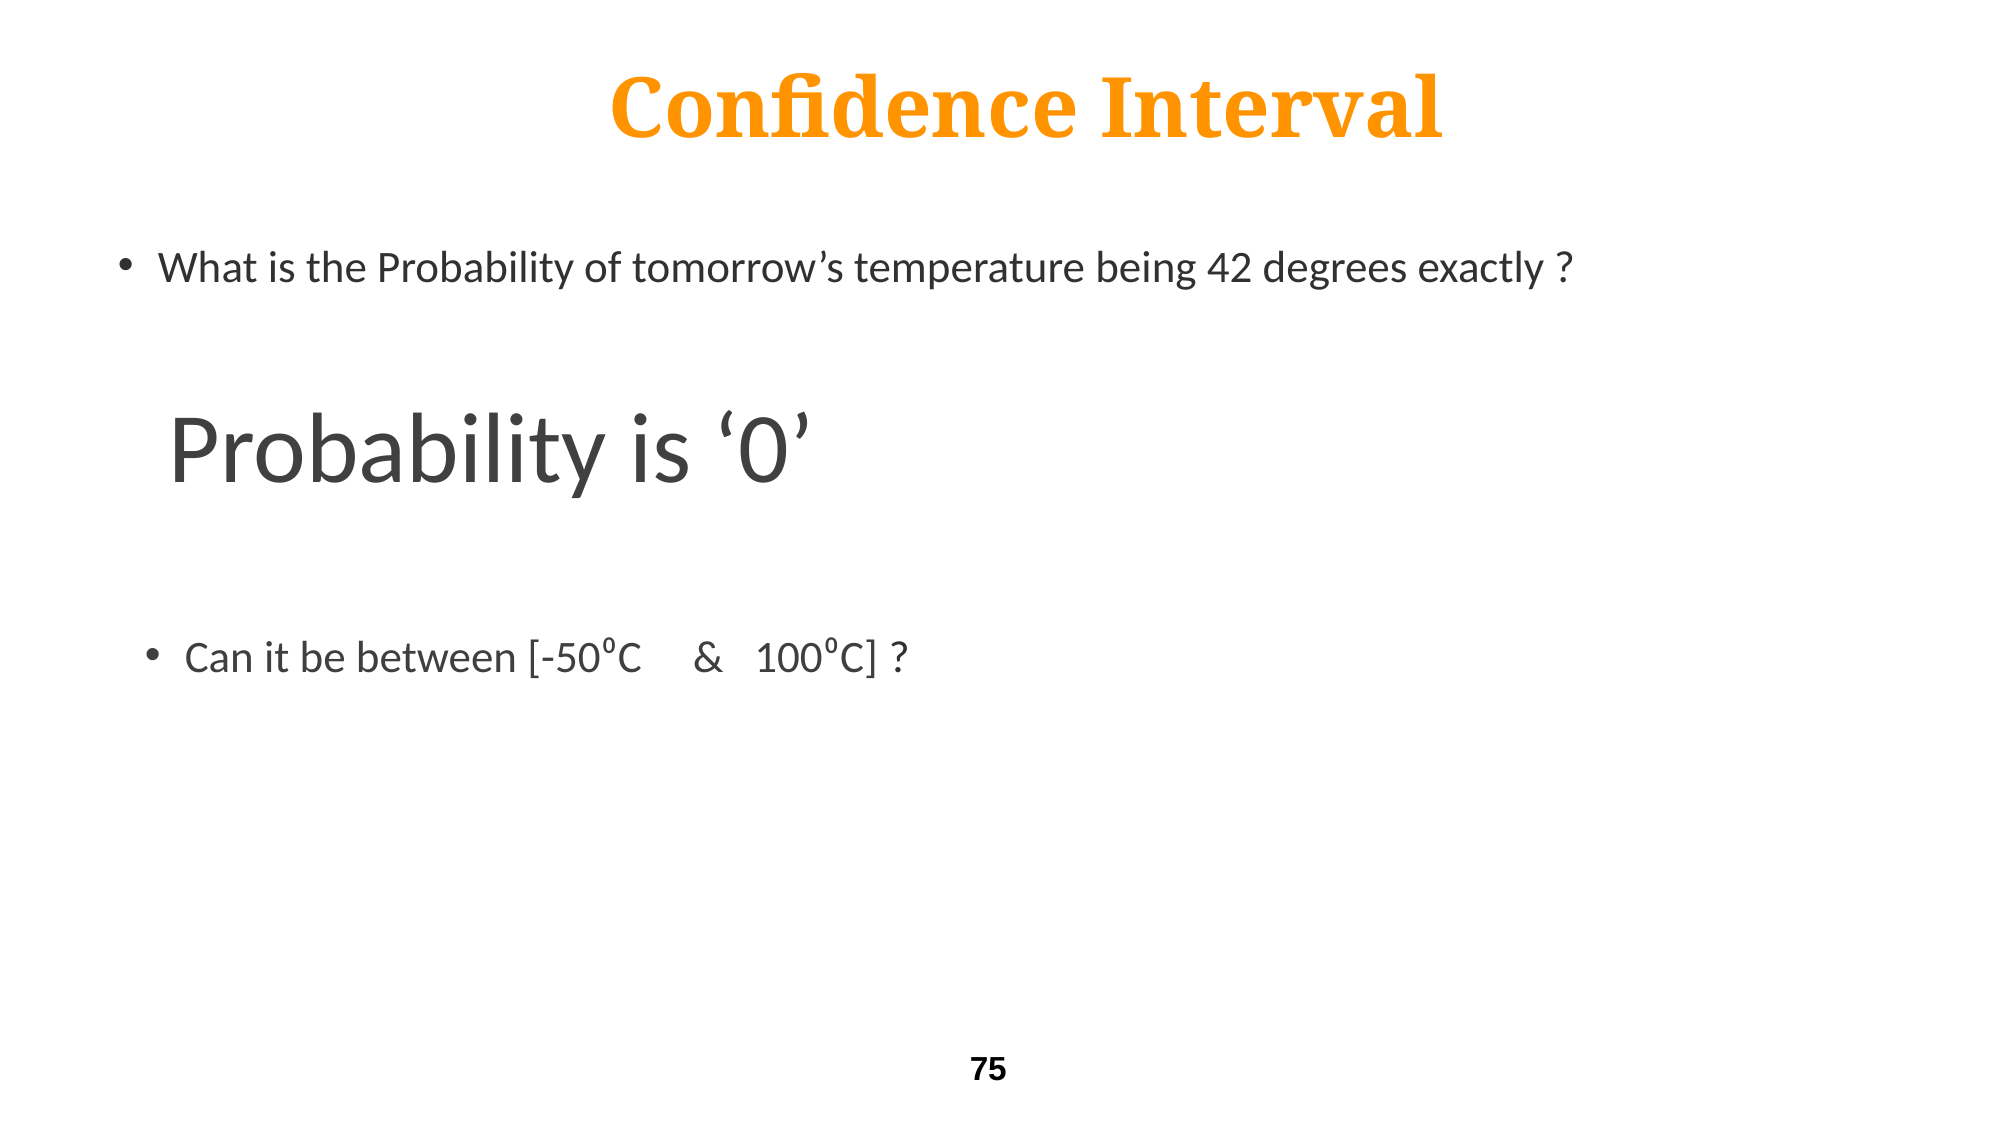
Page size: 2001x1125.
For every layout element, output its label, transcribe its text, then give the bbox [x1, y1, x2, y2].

text_box Probability is ‘0’ [123, 382, 822, 503]
text_box Confidence Interval [12, 0, 1993, 155]
text_box What is the Probability of tomorrow’s temperature being 42 degrees exactly ? [117, 237, 1587, 292]
text_box Can it be between [-50⁰C & 100⁰C] ? [144, 627, 915, 682]
